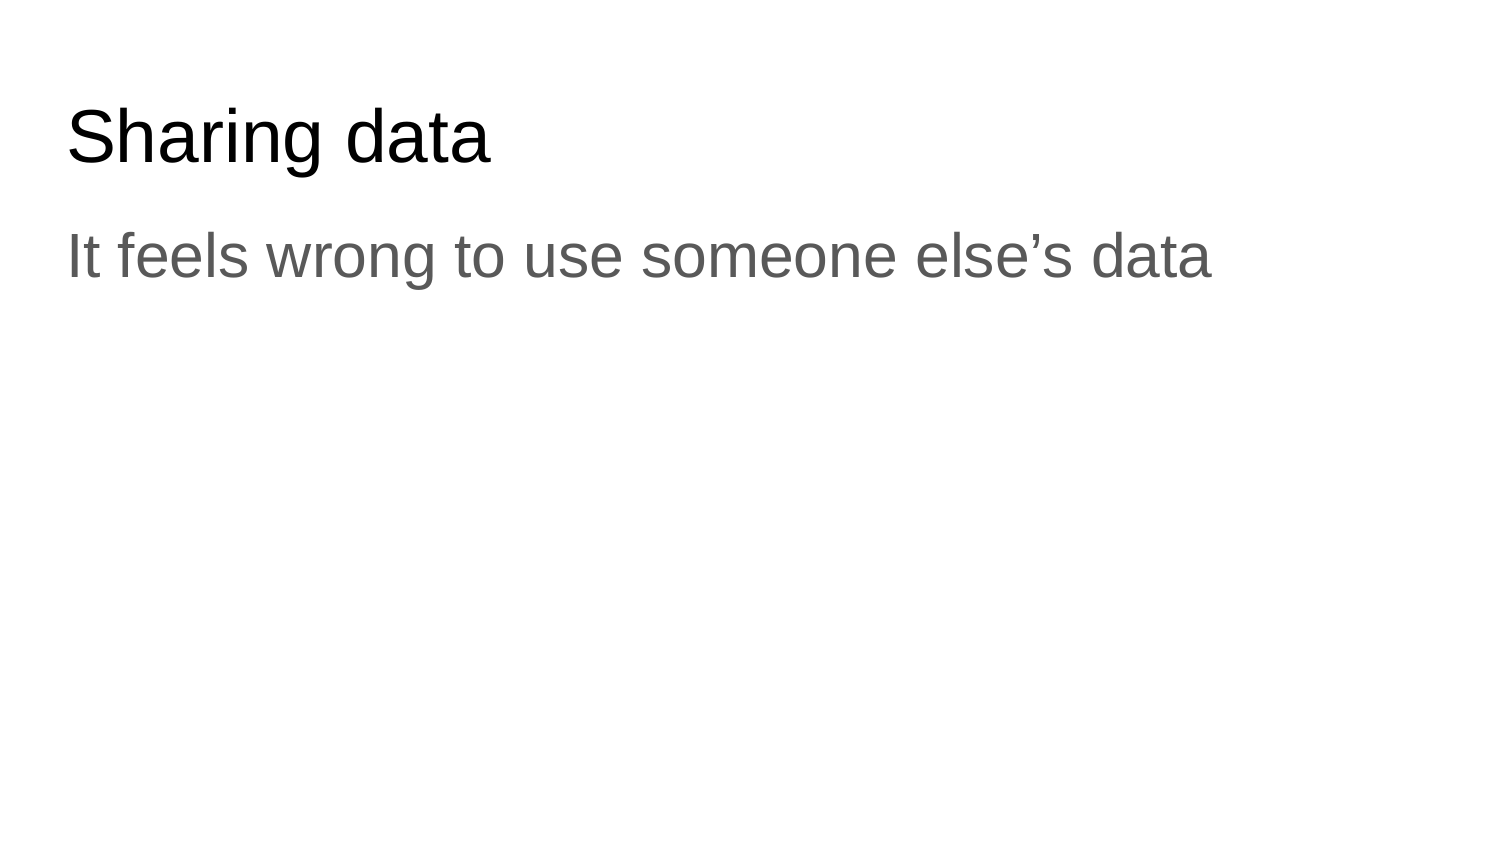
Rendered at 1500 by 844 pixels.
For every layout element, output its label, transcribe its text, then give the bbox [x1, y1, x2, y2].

title Sharing data [51, 72, 1449, 167]
list It feels wrong to use someone else’s data [51, 189, 1449, 750]
